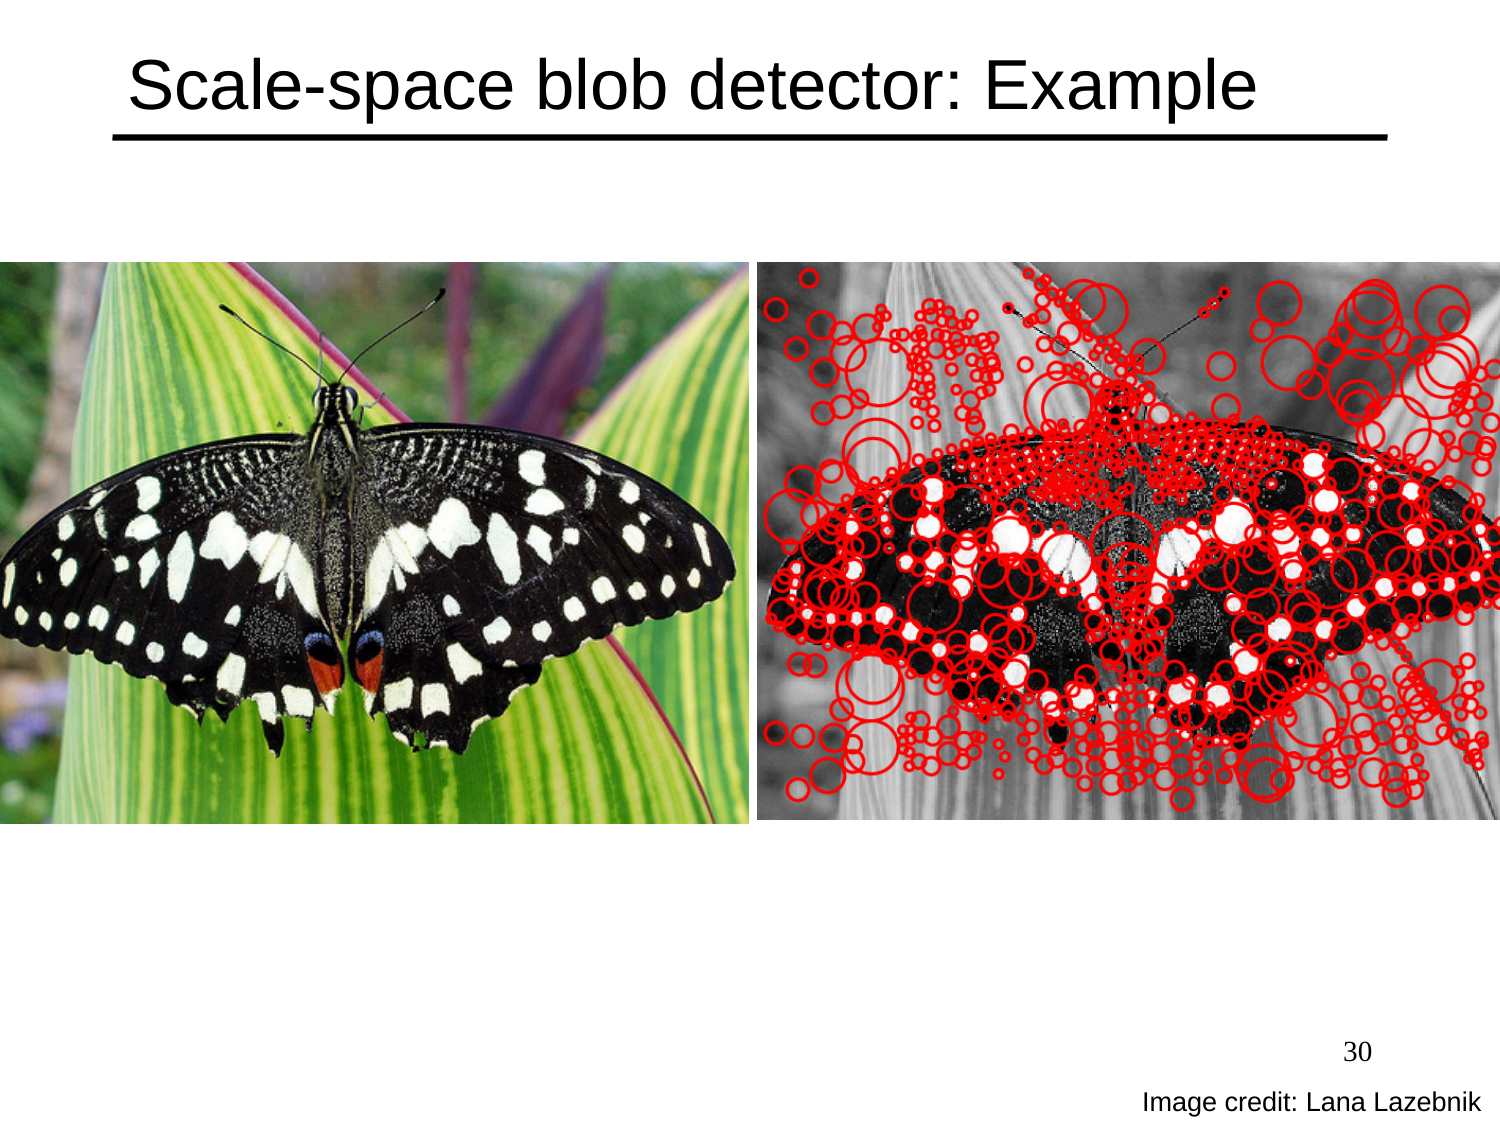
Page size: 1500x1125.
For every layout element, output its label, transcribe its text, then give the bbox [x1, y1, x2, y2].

text_box 1 [1074, 1025, 1388, 1100]
picture [756, 262, 1500, 821]
picture [0, 262, 749, 825]
text_box Scale-space blob detector: Example [112, 12, 1388, 150]
text_box Image credit: Lana Lazebnik [1127, 1077, 1500, 1125]
